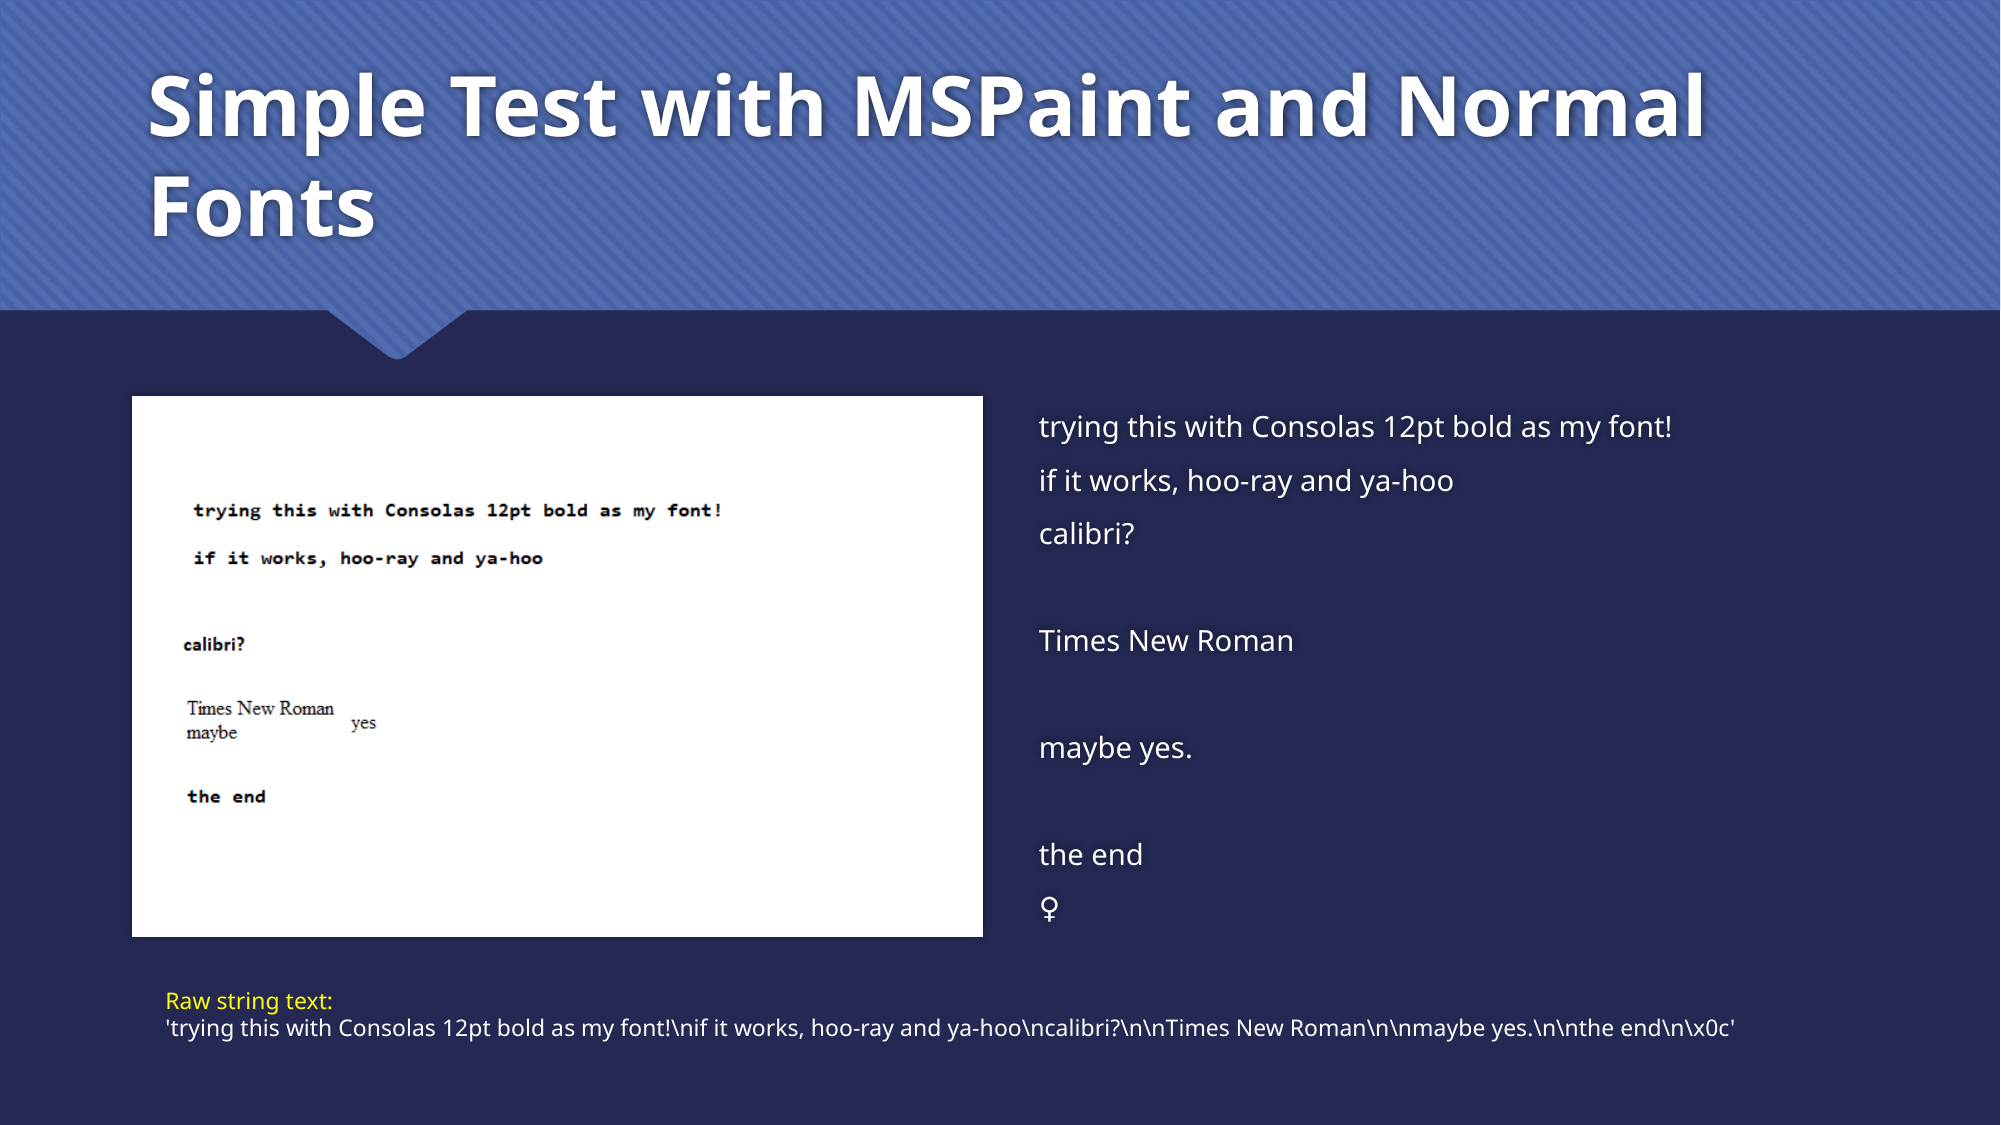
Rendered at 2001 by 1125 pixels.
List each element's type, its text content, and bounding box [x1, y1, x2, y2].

list trying this with Consolas 12pt bold as my font! if it works, hoo-ray and ya-hoo calibri? Times New Roman maybe yes. the end ♀ [1023, 298, 1976, 1035]
text_box Raw string text: 'trying this with Consolas 12pt bold as my font!\nif it works, hoo-ray and ya-hoo\ncalibri?\n\nTimes New Roman\n\nmaybe yes.\n\nthe end\n\x0c' [150, 979, 1753, 1049]
title Simple Test with MSPaint and Normal Fonts [132, 73, 1868, 233]
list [132, 396, 984, 937]
